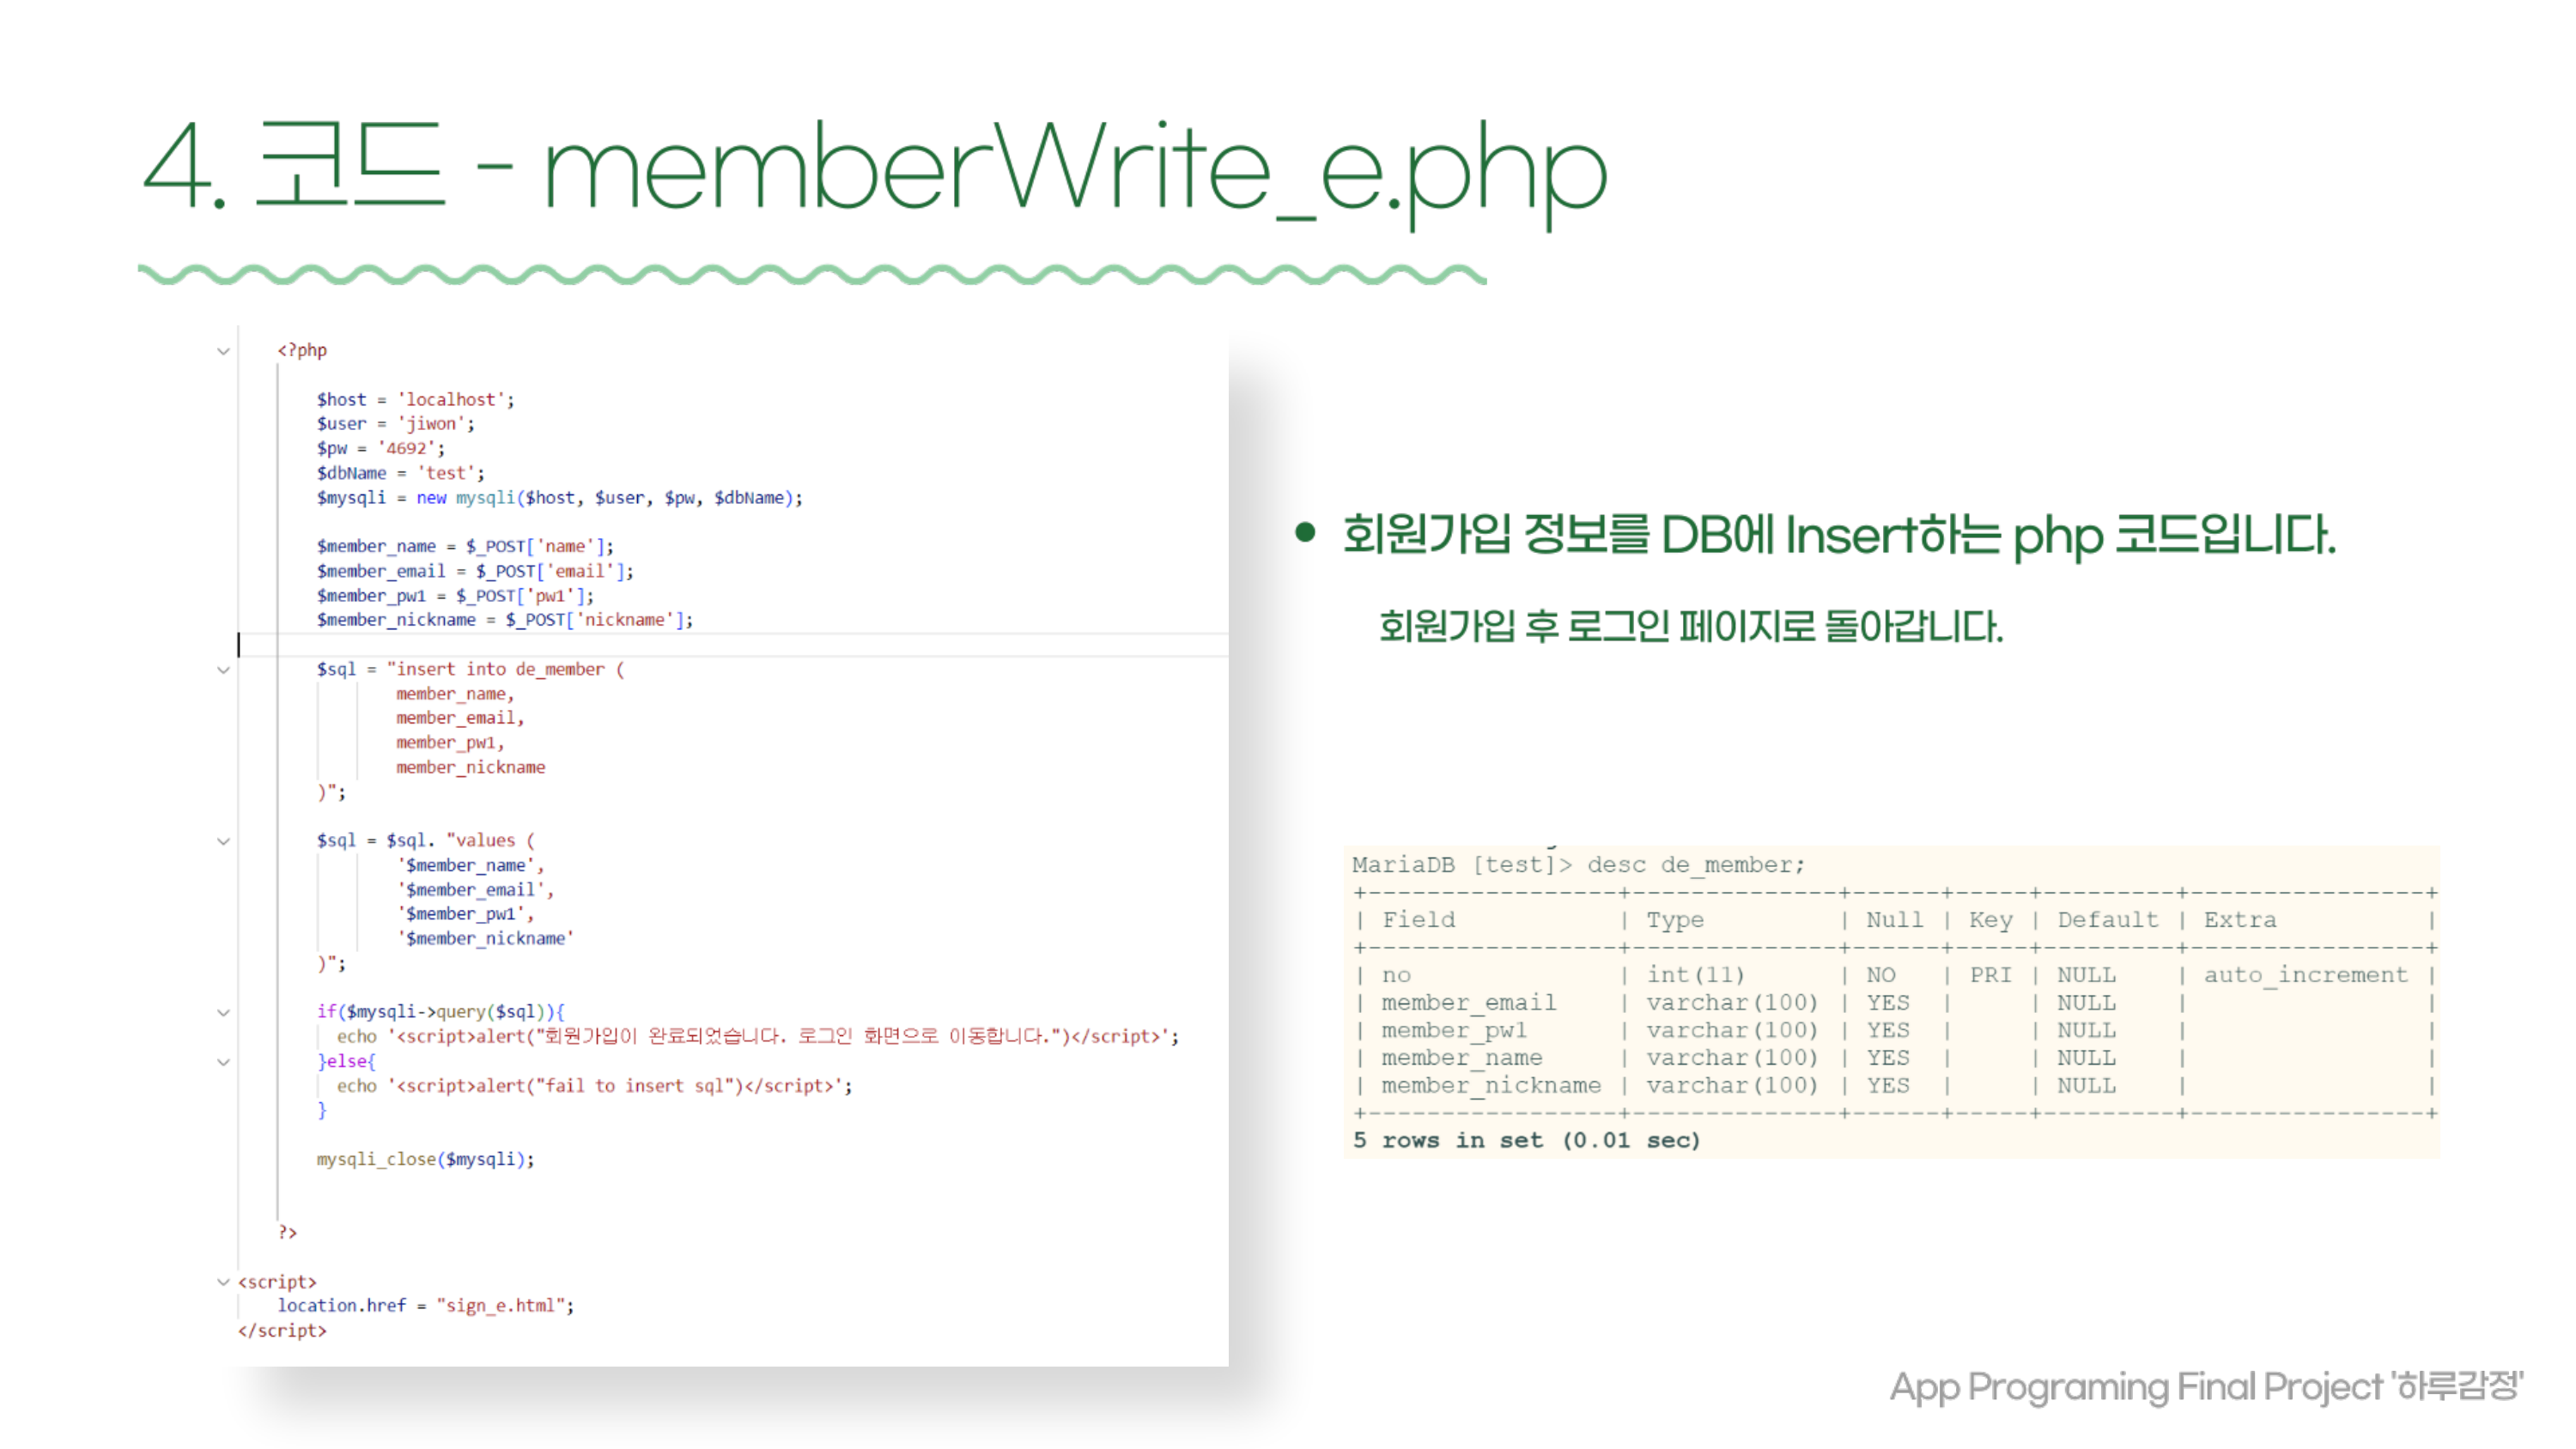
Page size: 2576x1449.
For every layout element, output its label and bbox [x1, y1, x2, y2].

text_box [1344, 846, 2440, 1159]
picture [0, 0, 2363, 1449]
picture [1832, 1361, 2540, 1425]
text_box [217, 325, 1229, 1367]
text_box [137, 262, 1487, 286]
